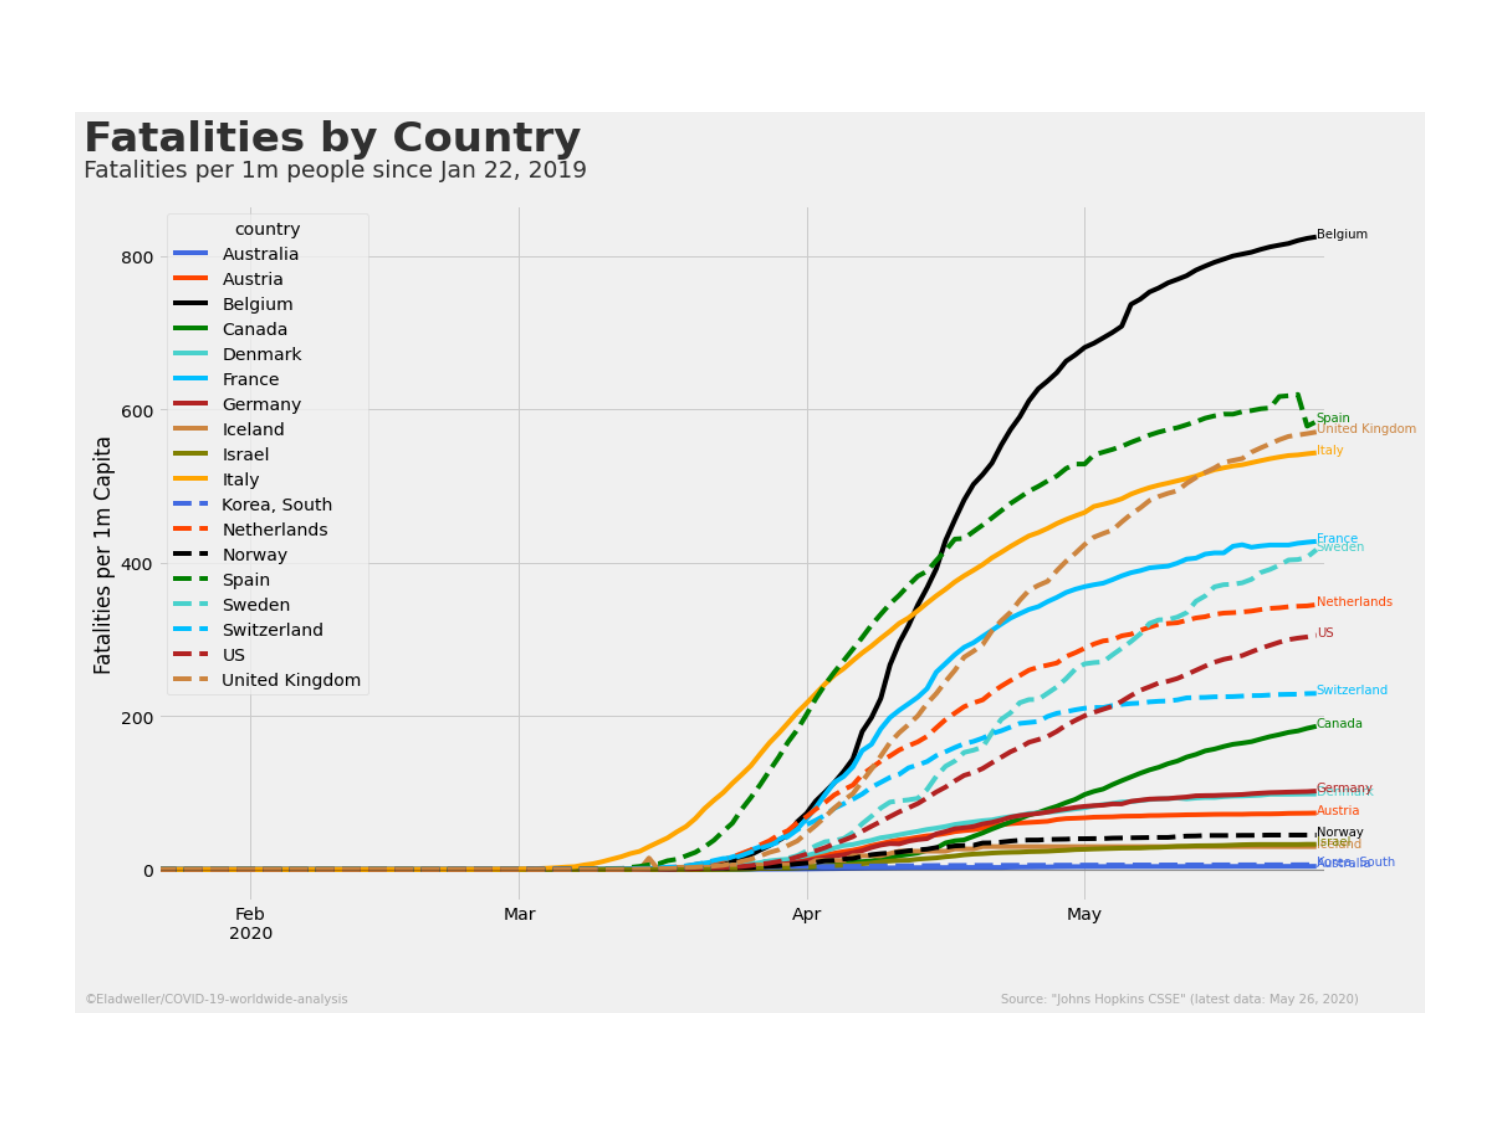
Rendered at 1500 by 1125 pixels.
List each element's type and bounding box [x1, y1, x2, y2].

picture [74, 112, 1426, 1013]
